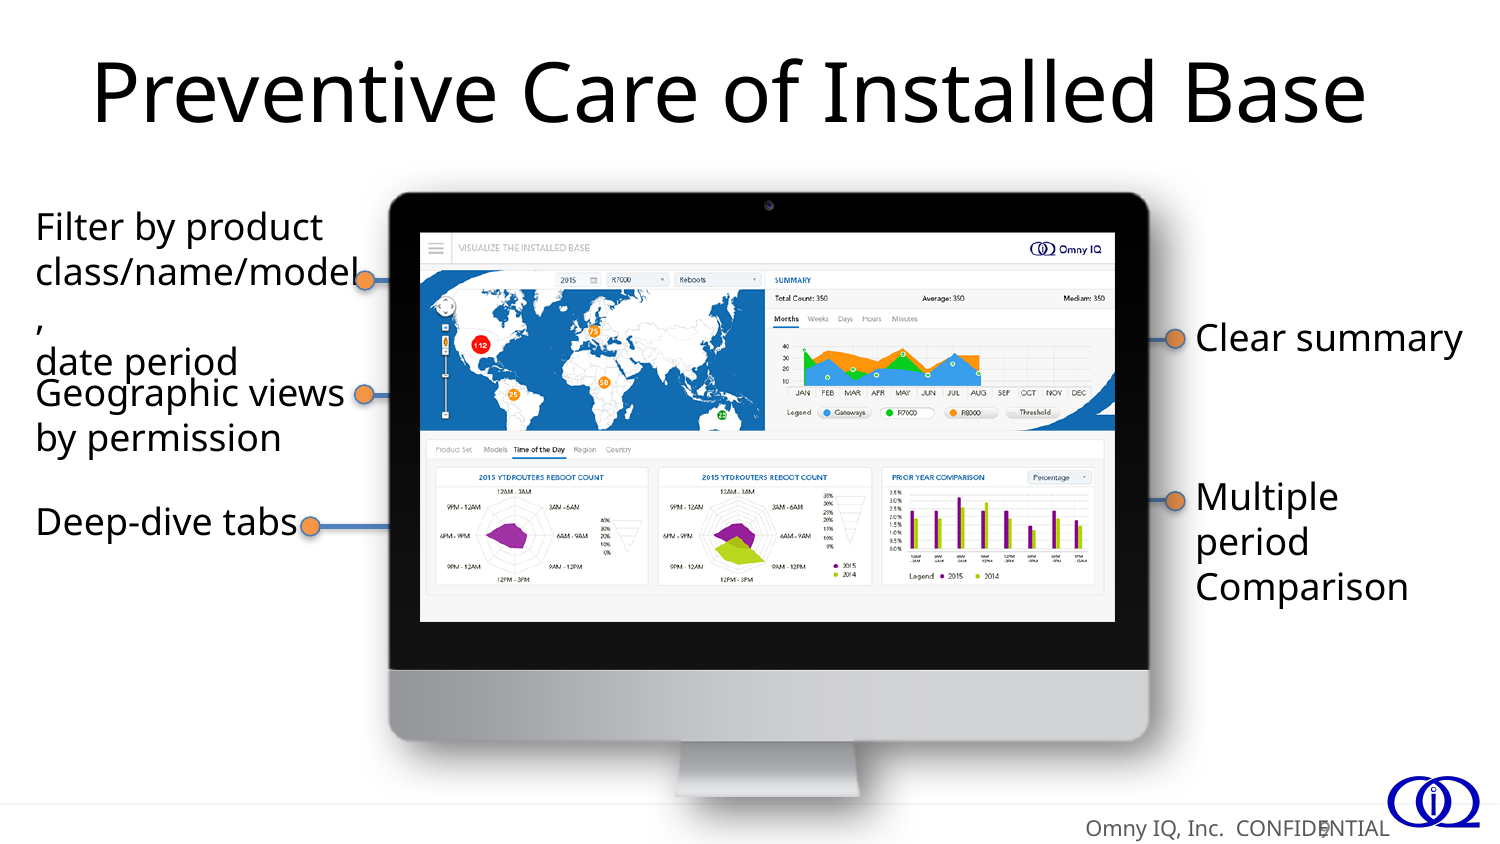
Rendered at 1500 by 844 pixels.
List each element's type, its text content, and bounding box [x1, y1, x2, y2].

text_box Filter by product class/name/model, date period [20, 195, 336, 361]
picture [1385, 754, 1482, 805]
title Preventive Care of Installed Base [75, 18, 1425, 160]
slide_number 9 [1228, 805, 1500, 844]
text_box Multiple period Comparison [1231, 465, 1470, 616]
text_box Deep-dive tabs [20, 490, 336, 551]
text_box Omny IQ, Inc. CONFIDENTIAL [1186, 807, 1406, 844]
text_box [300, 516, 348, 537]
text_box Geographic views by permission [20, 361, 336, 467]
text_box Clear summary [1231, 306, 1489, 367]
picture [353, 147, 1181, 797]
